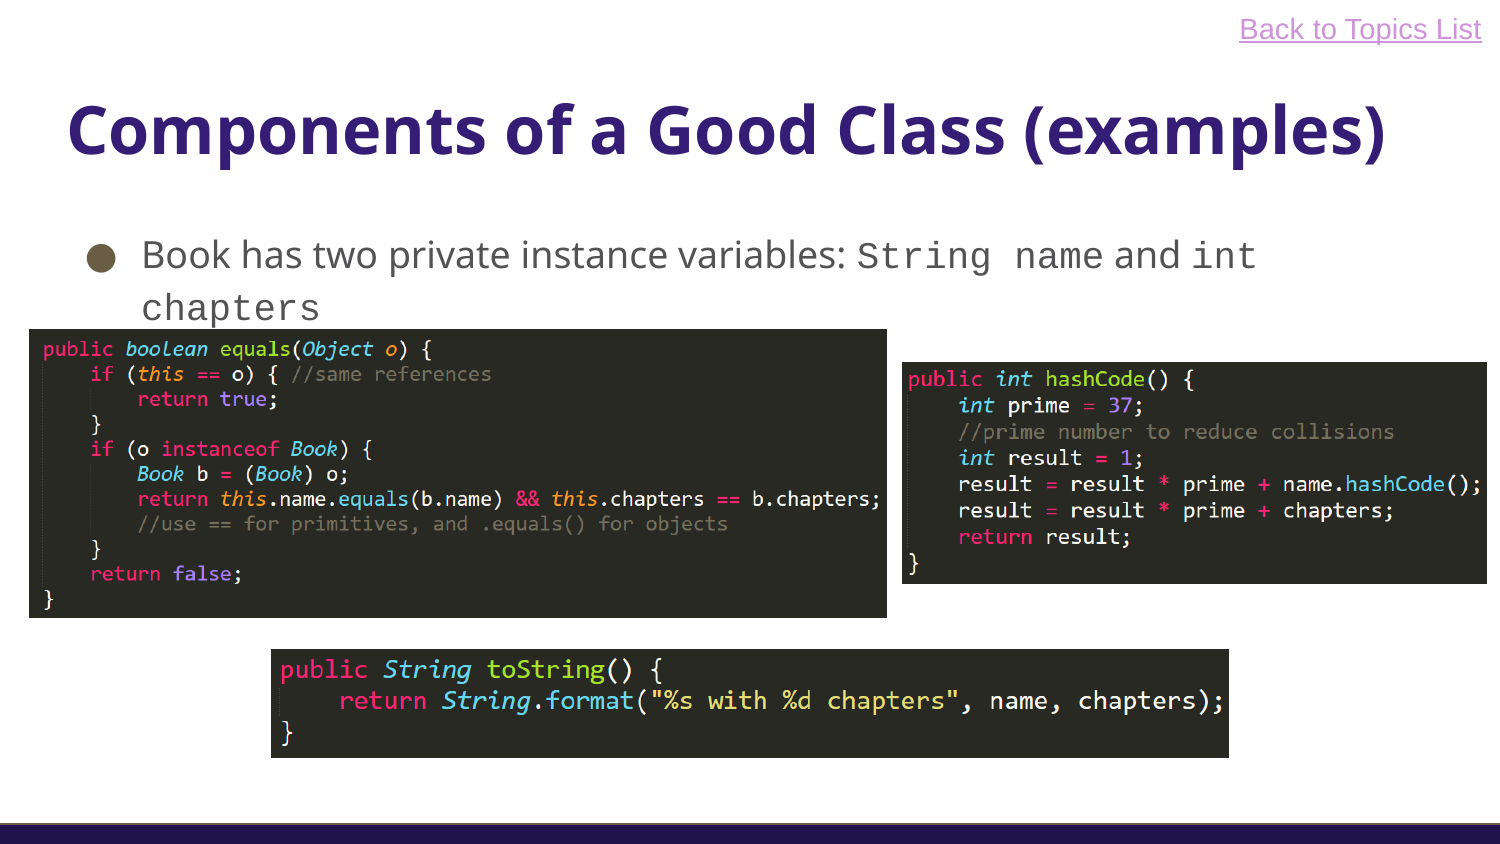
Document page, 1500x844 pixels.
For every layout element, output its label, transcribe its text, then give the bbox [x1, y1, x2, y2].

text_box Back to Topics List [1210, 3, 1497, 53]
picture [902, 362, 1487, 584]
picture [270, 649, 1230, 759]
text_box [0, 823, 1500, 844]
picture [29, 329, 887, 619]
list Book has two private instance variables: String name and int chapters [51, 210, 1449, 300]
title Components of a Good Class (examples) [51, 72, 1449, 190]
